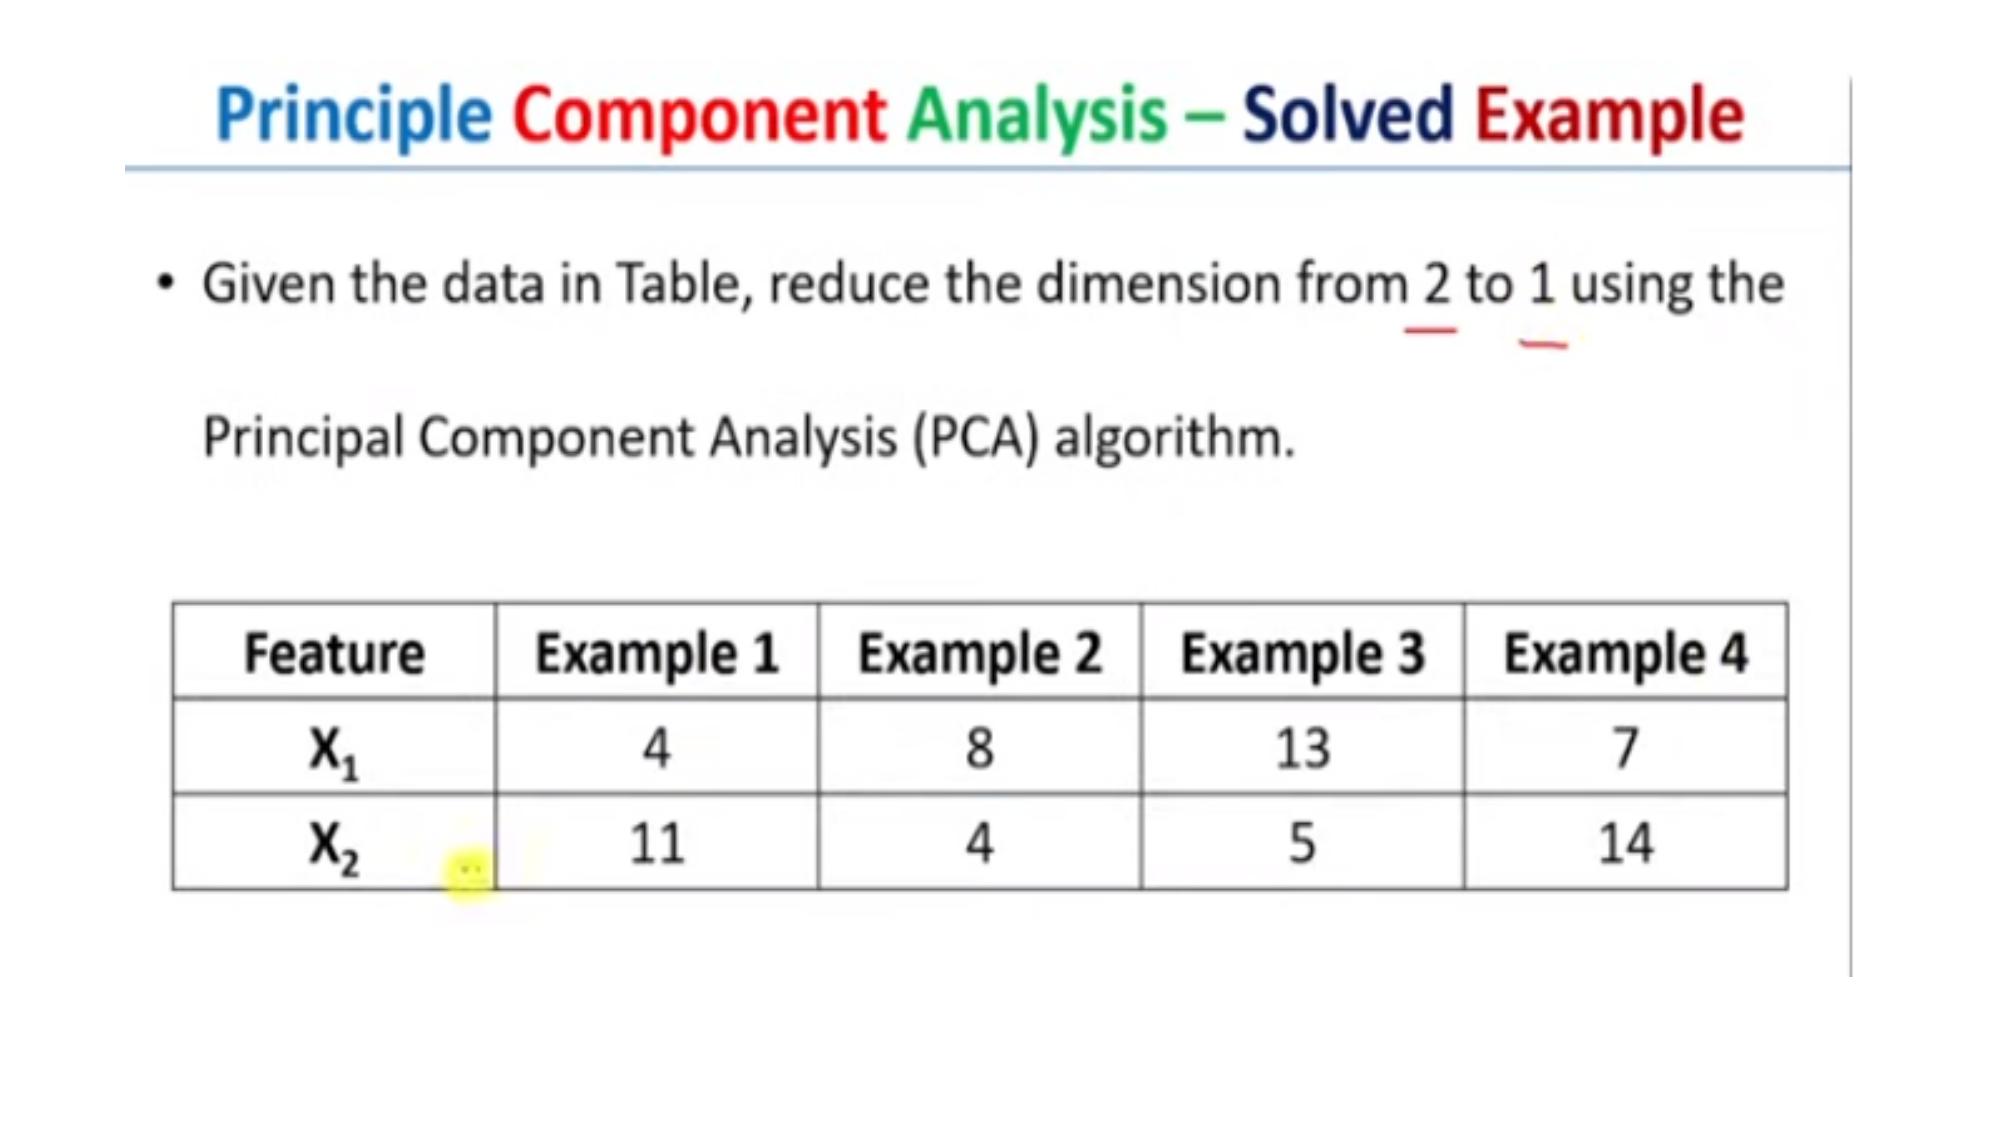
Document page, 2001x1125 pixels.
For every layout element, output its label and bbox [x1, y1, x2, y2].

picture [125, 59, 1863, 977]
